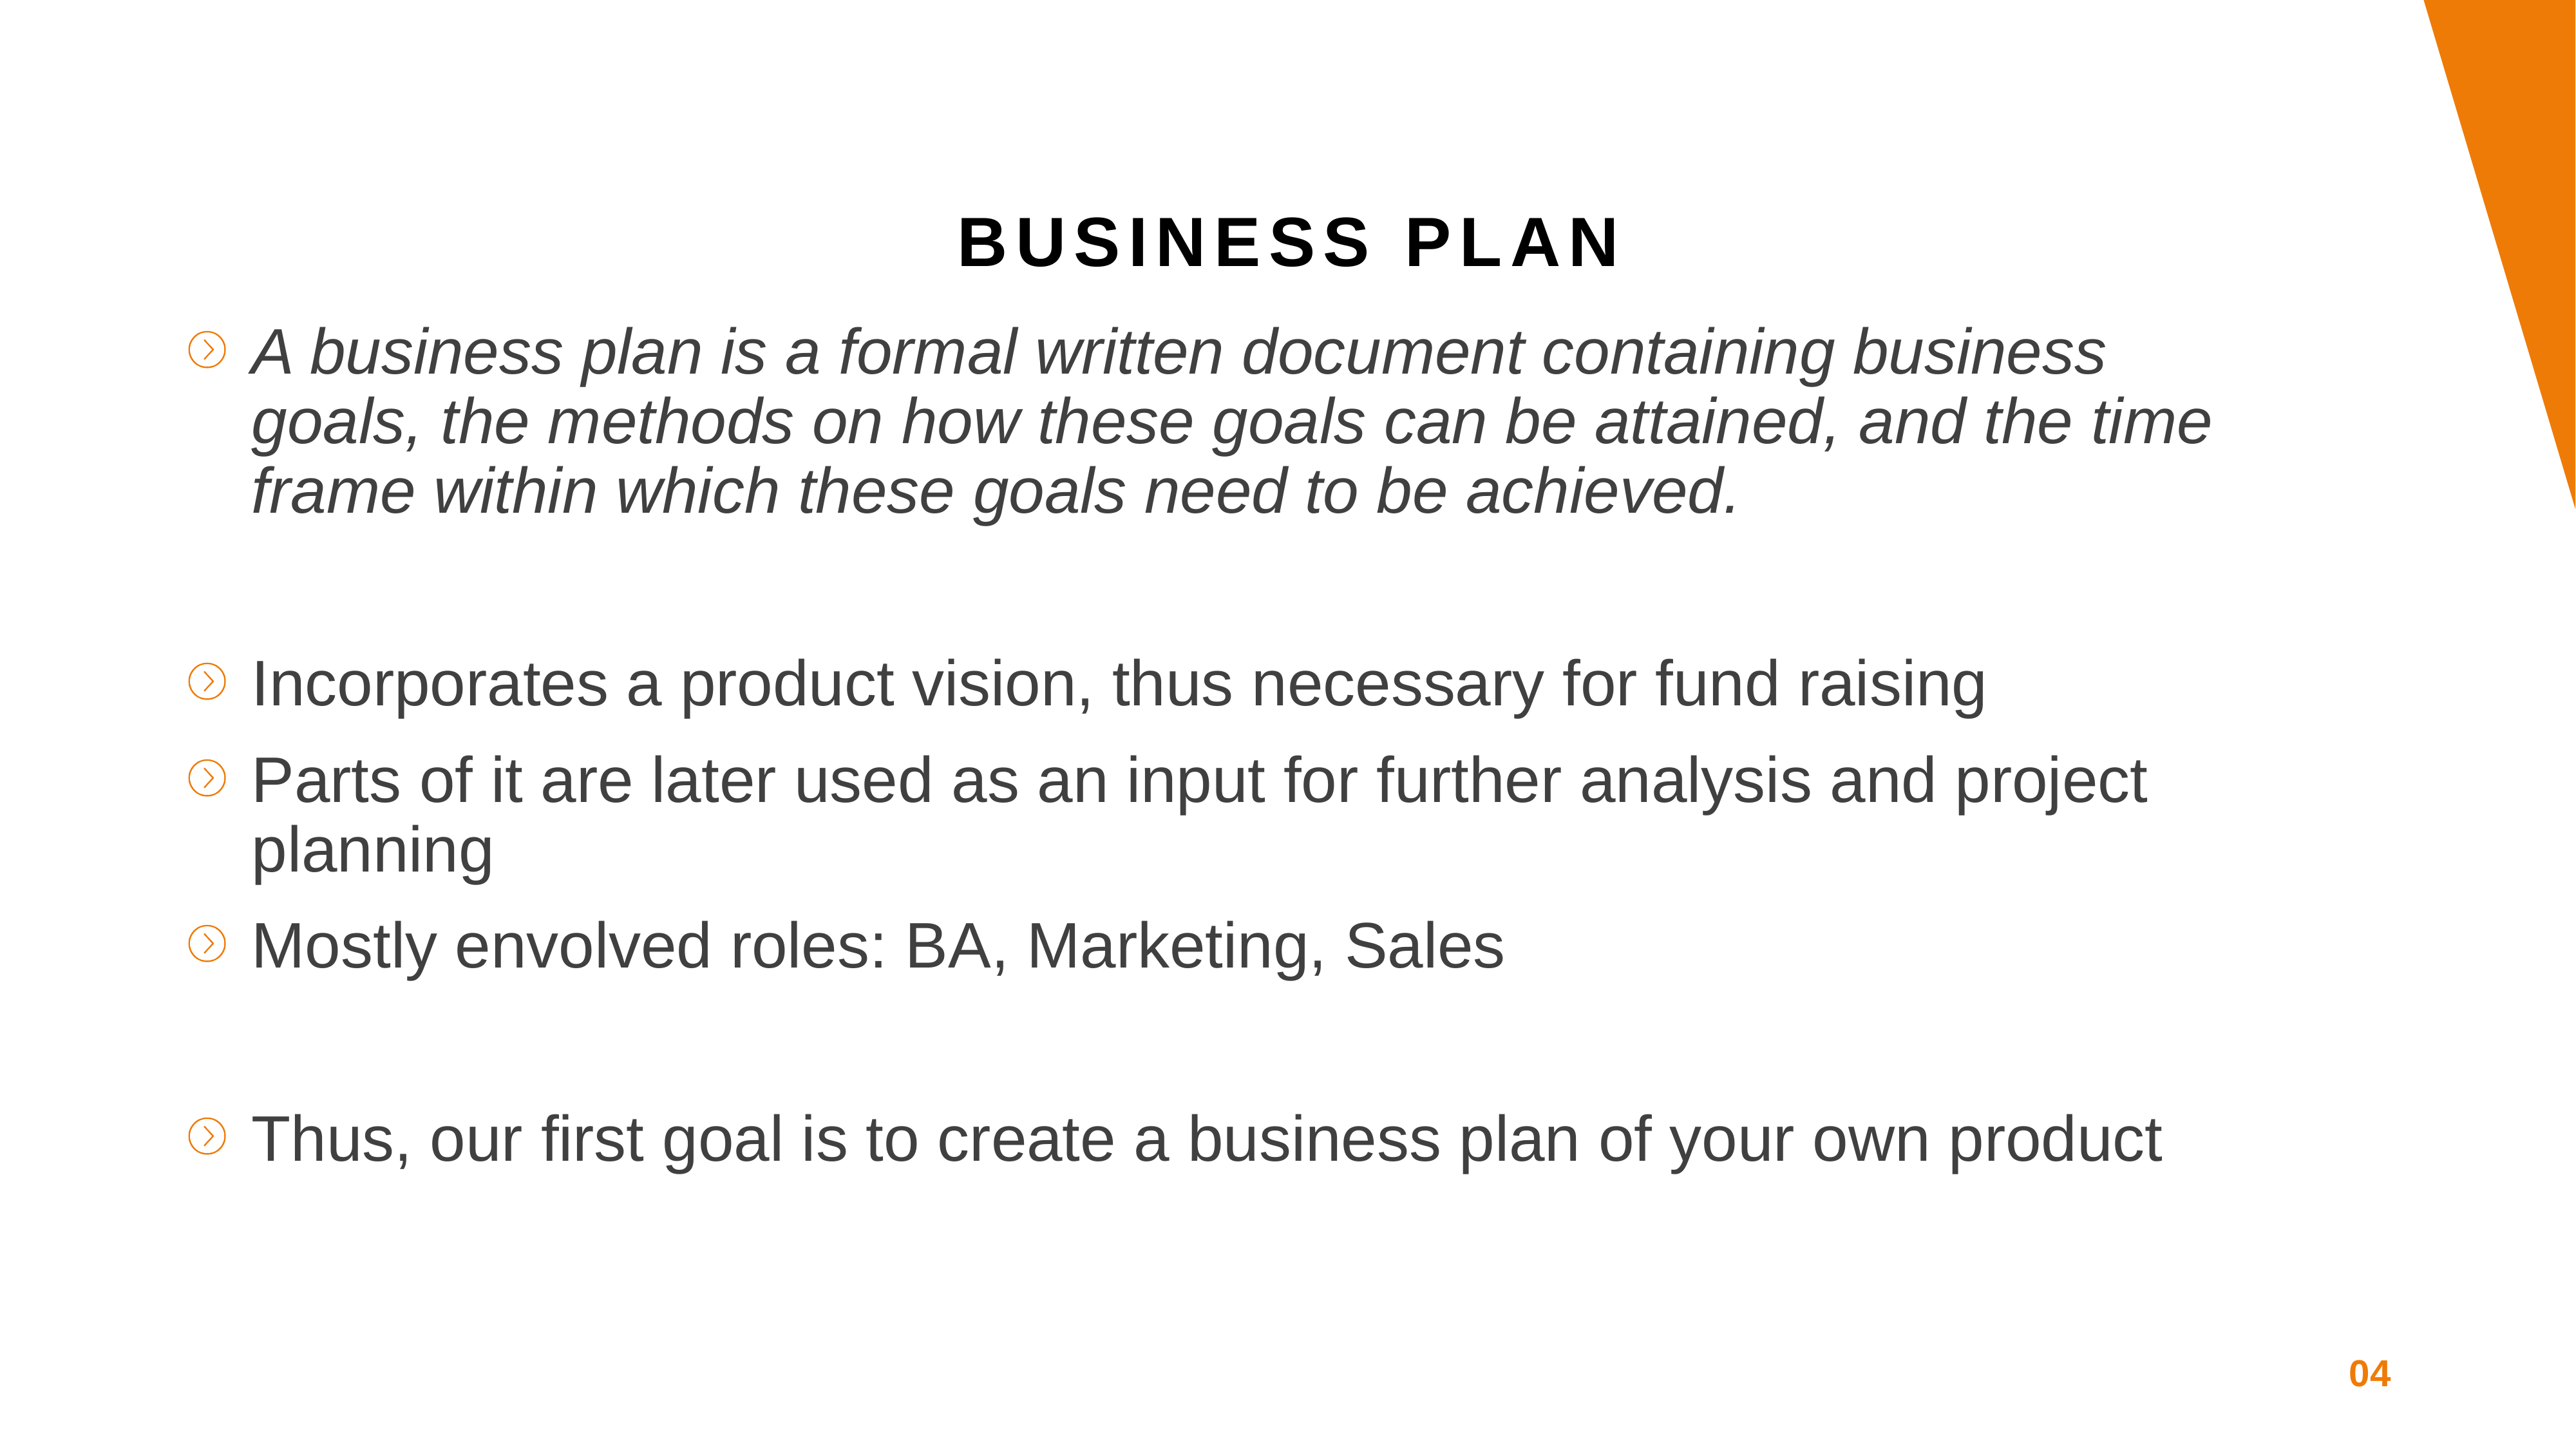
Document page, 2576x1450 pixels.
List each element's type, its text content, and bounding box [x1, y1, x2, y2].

picture [179, 750, 235, 805]
list A business plan is a formal written document containing business goals, the methods on how these goals can be attained, and the time frame within which these goals need to be achieved. Incorporates a product vision, thus necessary for fund raising Parts of it are later used as an input for further analysis and project planning Mostly envolved roles: BA, Marketing, Sales Thus, our first goal is to create a business plan of your own product [169, 314, 2231, 1288]
list BUSINESS PLAN [708, 192, 1870, 291]
picture [179, 322, 235, 377]
picture [179, 654, 235, 709]
picture [179, 916, 235, 971]
picture [179, 1109, 235, 1163]
